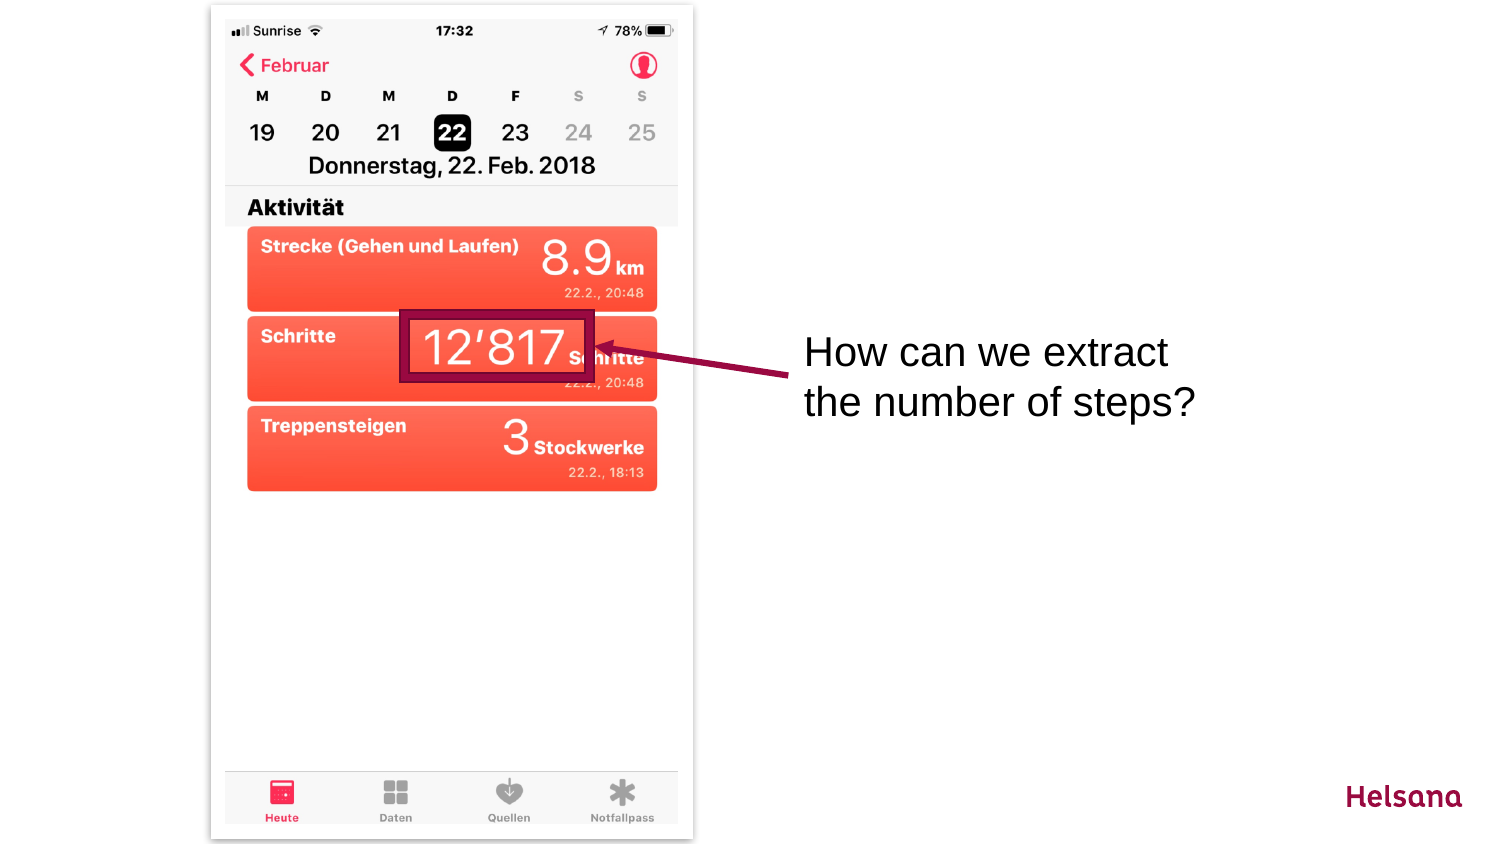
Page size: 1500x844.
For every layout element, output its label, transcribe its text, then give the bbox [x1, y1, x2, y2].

picture [225, 19, 679, 825]
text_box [594, 346, 789, 376]
text_box How can we extract the number of steps? [789, 317, 1212, 433]
